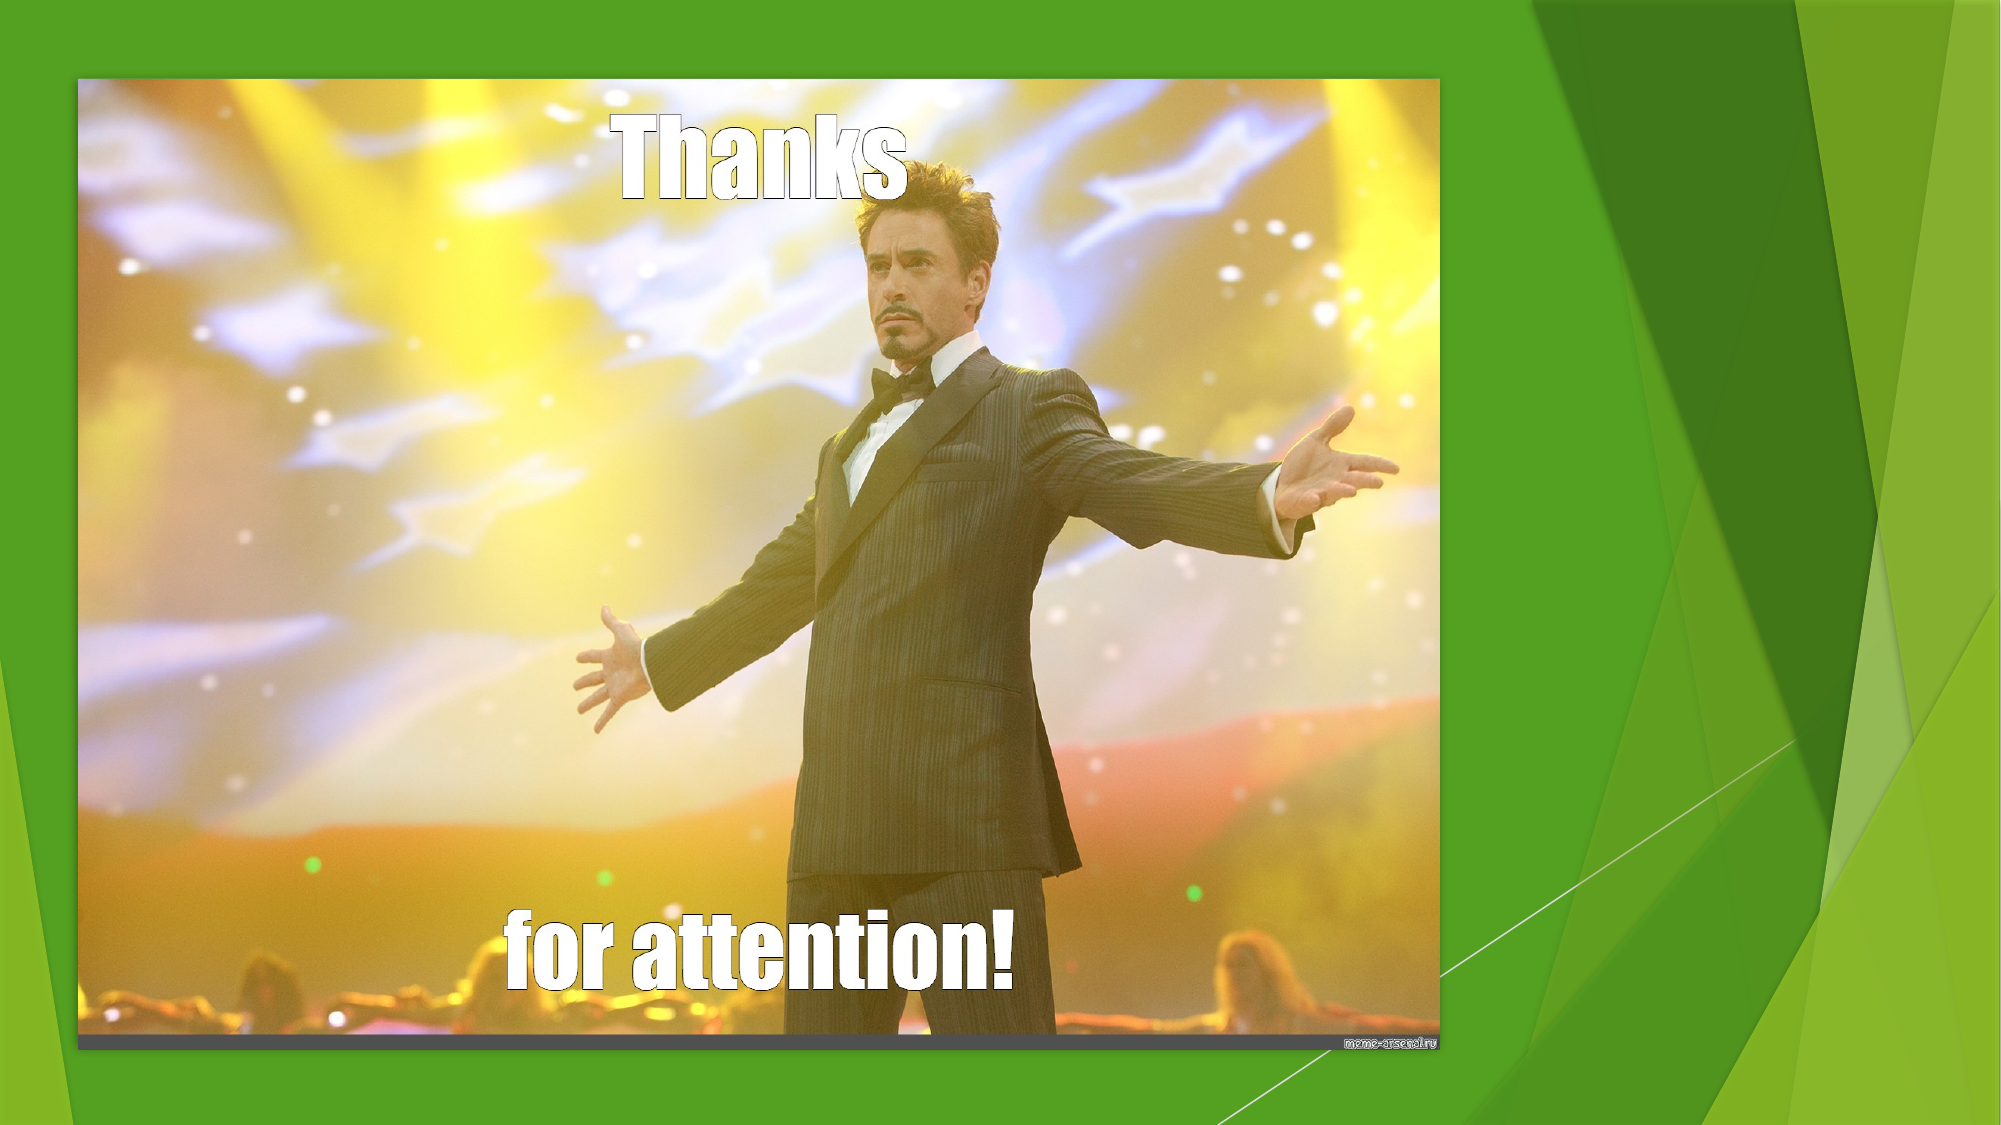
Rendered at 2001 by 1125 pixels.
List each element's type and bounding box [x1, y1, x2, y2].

picture [77, 79, 1441, 1051]
text_box [0, 0, 2000, 1125]
